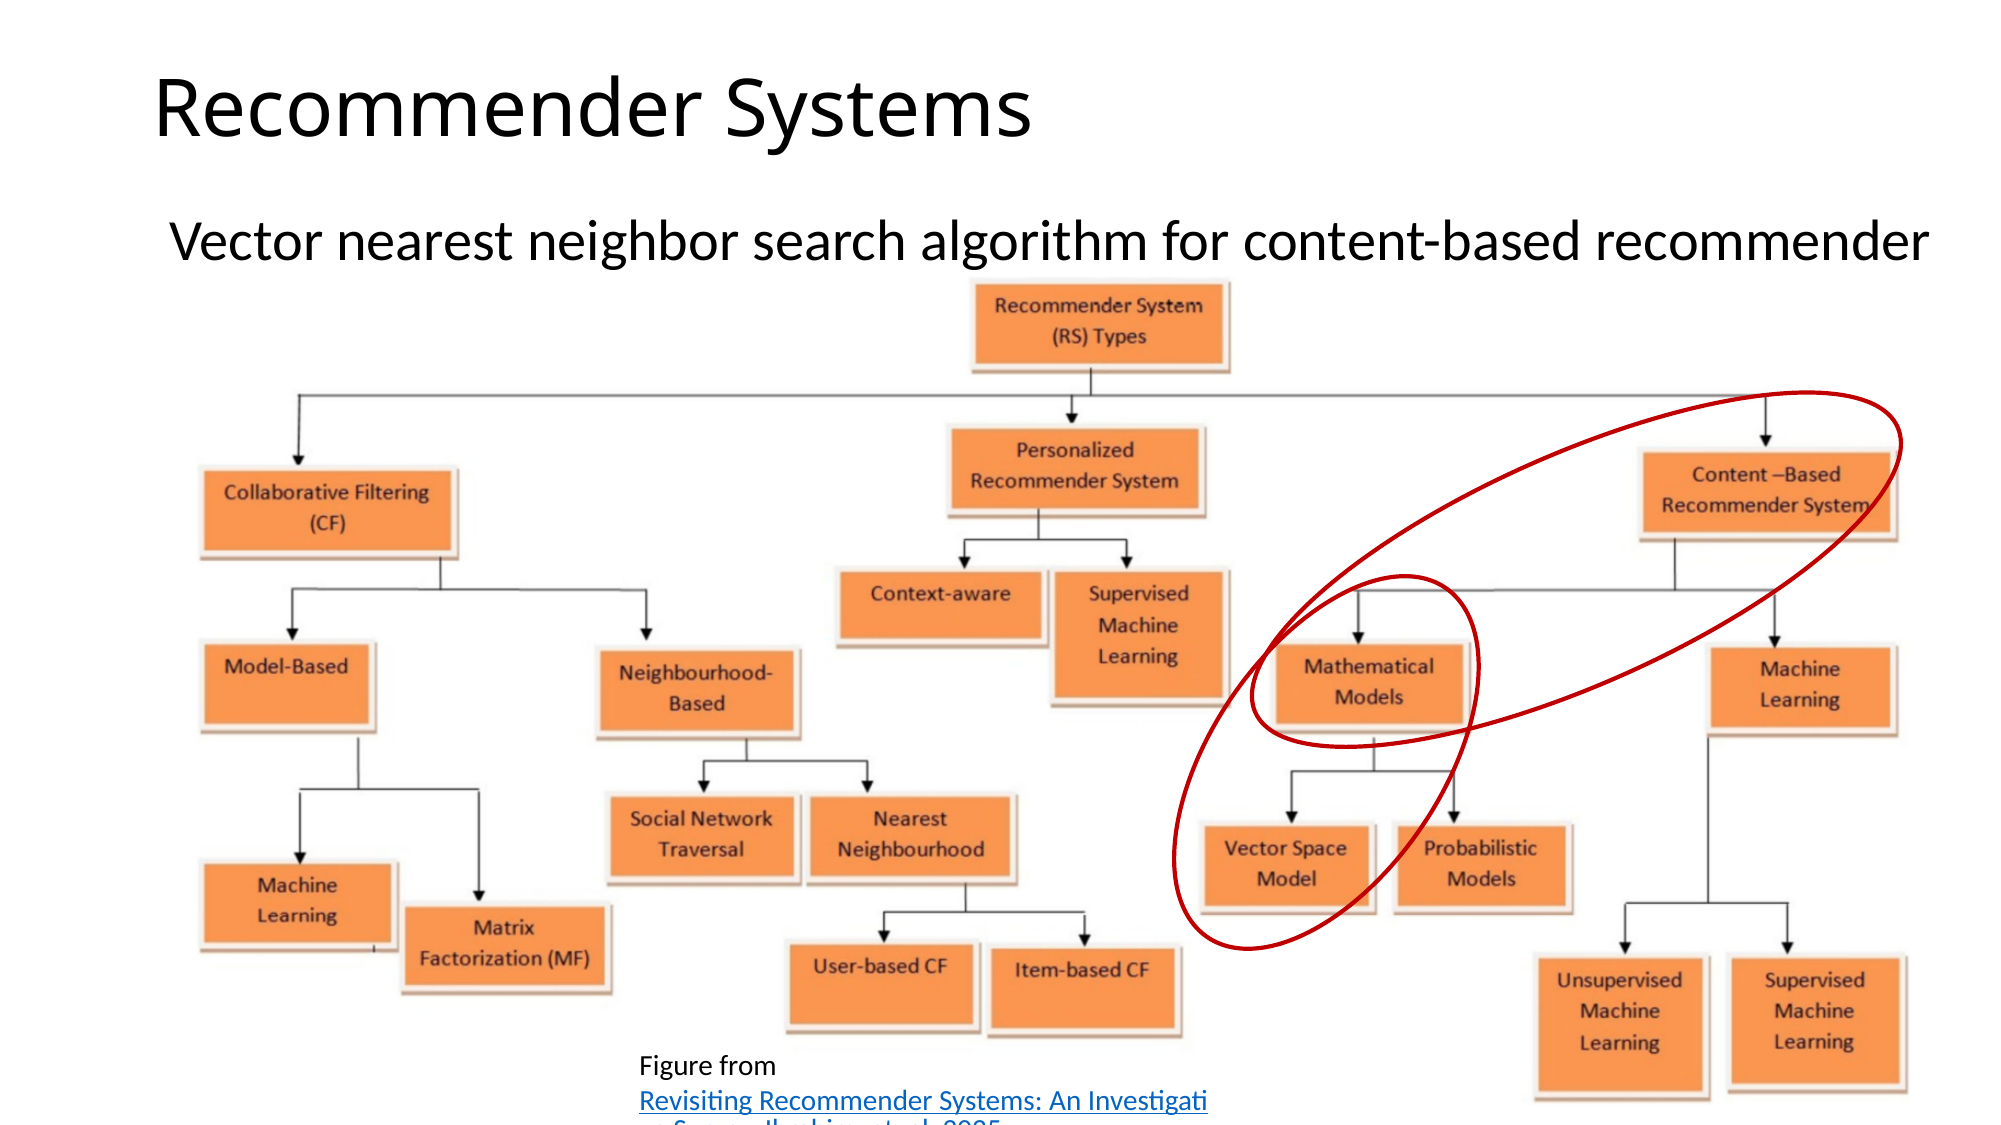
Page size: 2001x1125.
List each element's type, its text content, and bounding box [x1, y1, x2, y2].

title Recommender Systems [137, 59, 1863, 162]
text_box Figure from Revisiting Recommender Systems: An Investigative Survey. Ibrahim, et. al, 2025 [624, 1110, 1227, 1124]
picture [196, 276, 1926, 1110]
list Vector nearest neighbor search algorithm for content-based recommender [154, 202, 1969, 286]
